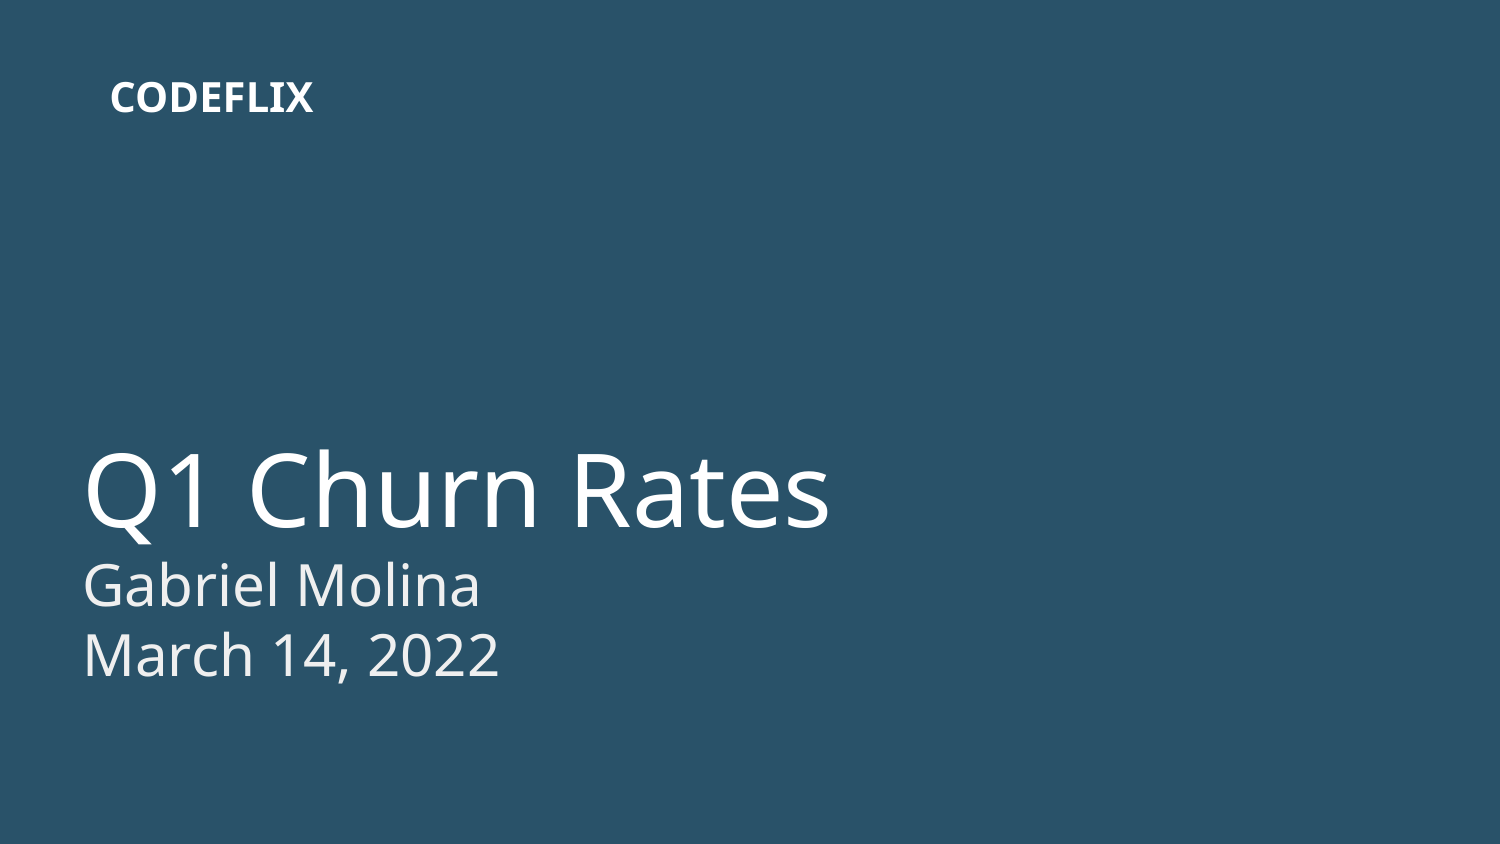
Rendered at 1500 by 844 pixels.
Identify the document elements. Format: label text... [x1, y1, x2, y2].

text_box CODEFLIX [94, 55, 692, 136]
text_box Q1 Churn Rates Gabriel Molina March 14, 2022 [76, 428, 1424, 685]
